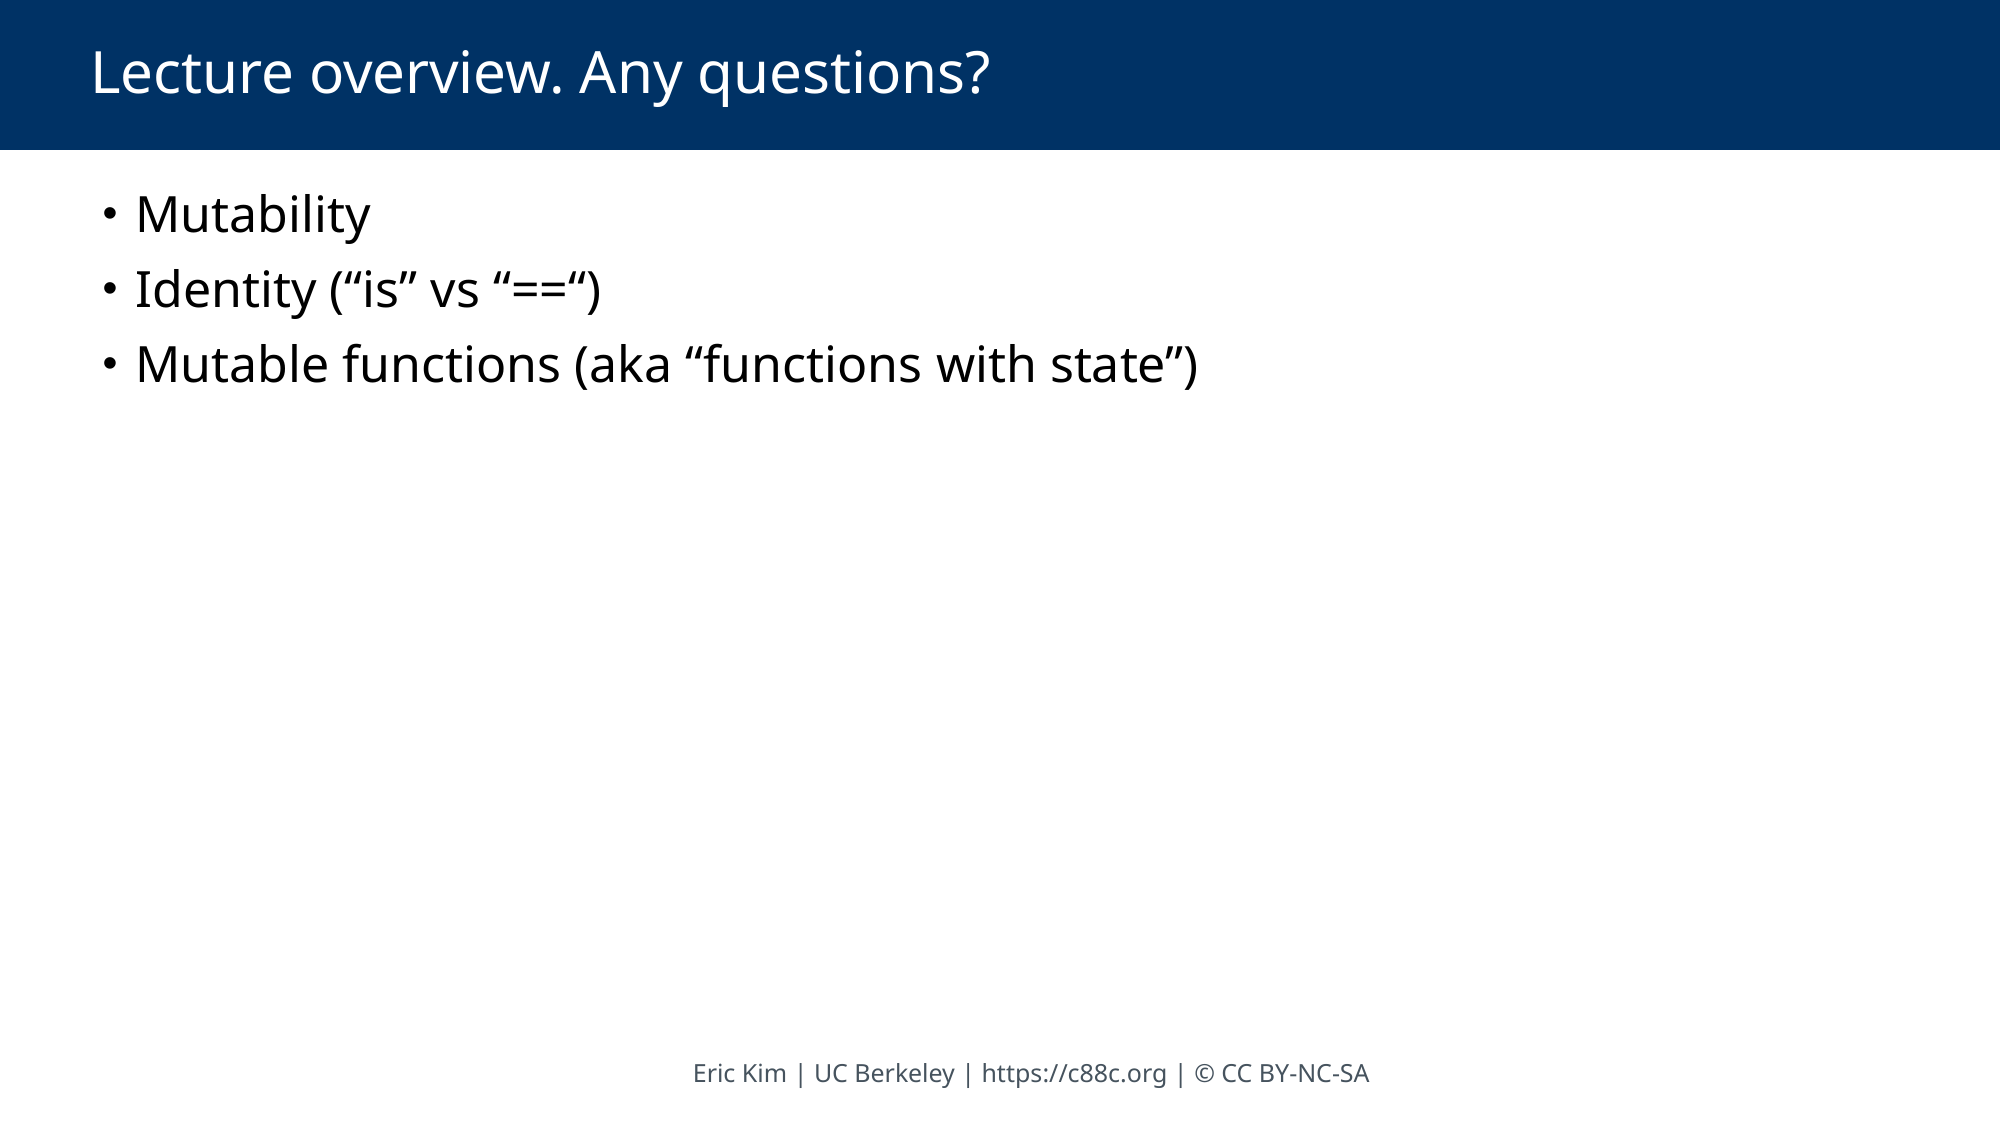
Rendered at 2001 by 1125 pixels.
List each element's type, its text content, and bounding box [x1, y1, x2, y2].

title Lecture overview. Any questions? [0, 0, 2000, 152]
list Mutability Identity (“is” vs “==“) Mutable functions (aka “functions with state”) [87, 174, 1643, 1038]
footer Eric Kim | UC Berkeley | https://c88c.org | © CC BY-NC-SA [662, 1042, 1402, 1103]
